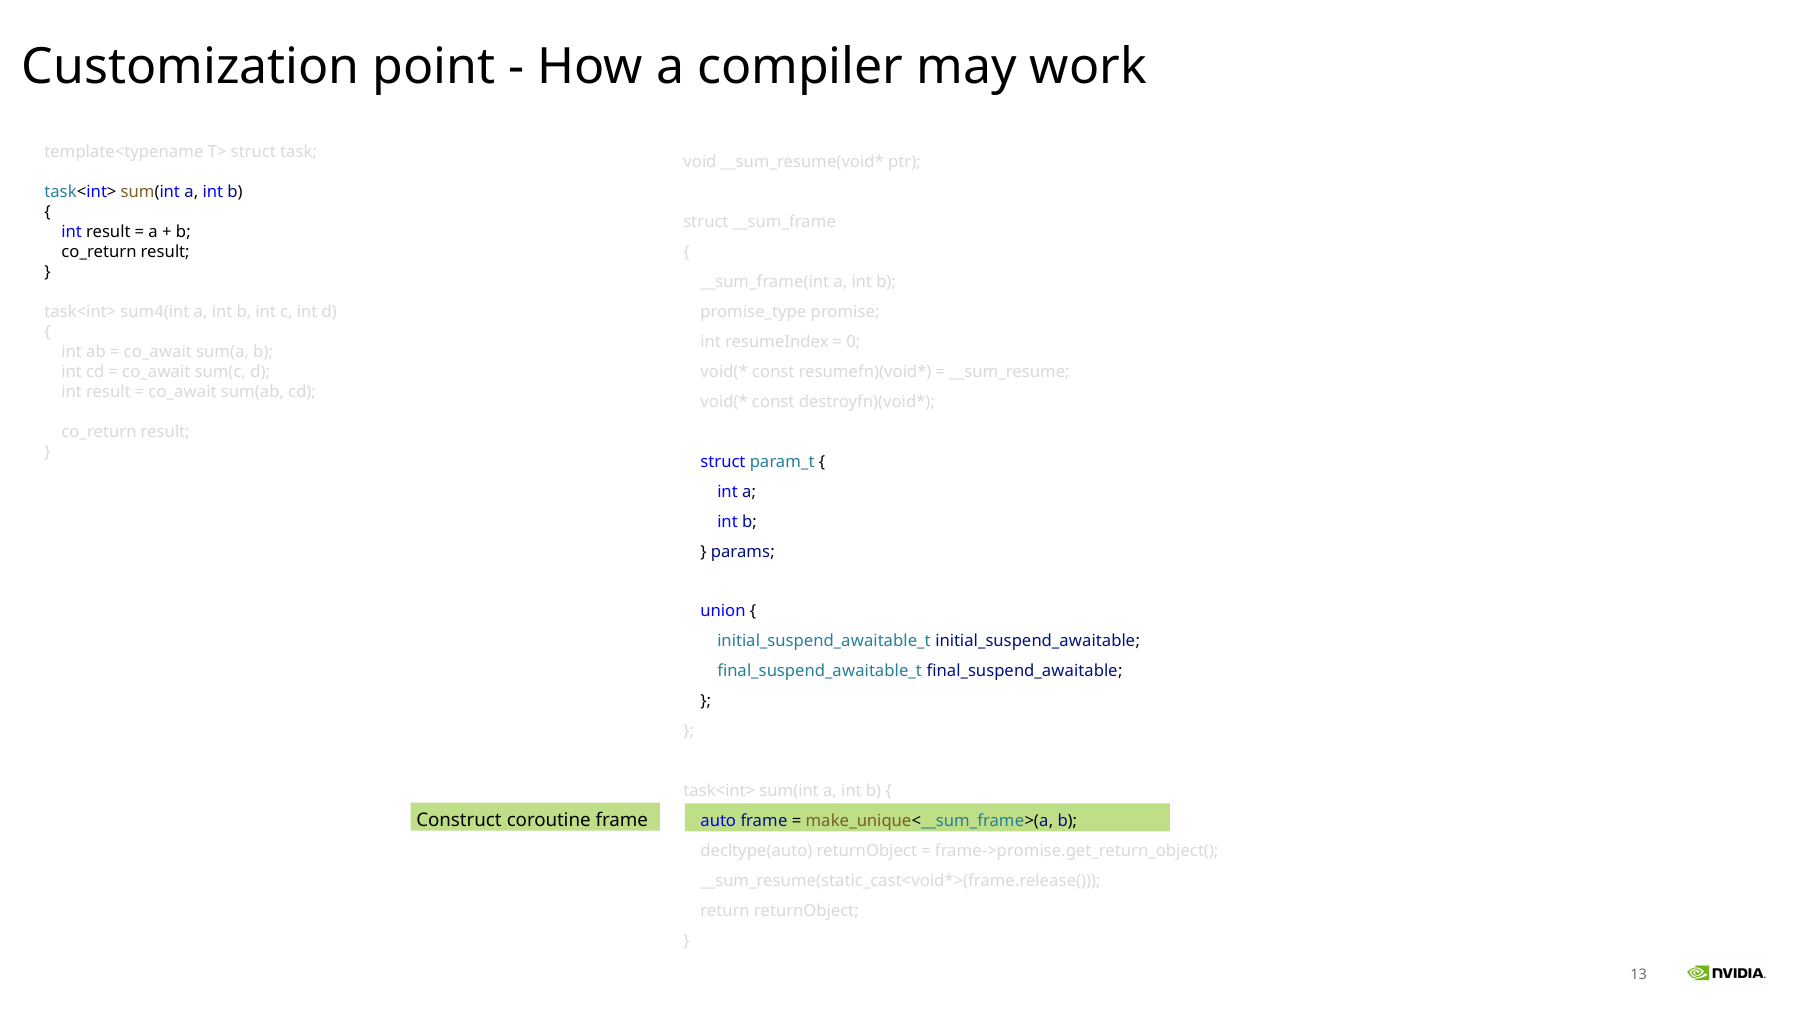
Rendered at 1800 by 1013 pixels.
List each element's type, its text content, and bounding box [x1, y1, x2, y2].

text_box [404, 788, 661, 835]
text_box template<typename T> struct task; task<int> sum(int a, int b) { int result = a + b; co_return result; } task<int> sum4(int a, int b, int c, int d) { int ab = co_await sum(a, b); int cd = co_await sum(c, d); int result = co_await sum(ab, cd); co_return result; } [28, 132, 478, 470]
text_box Customization point - How a compiler may work [5, 30, 1165, 103]
picture [1687, 959, 1766, 993]
text_box void __sum_resume(void* ptr); struct __sum_frame { __sum_frame(int a, int b); promise_type promise; int resumeIndex = 0; void(* const resumefn)(void*) = __sum_resume; void(* const destroyfn)(void*); struct param_t { int a; int b; } params; union { initial_suspend_awaitable_t initial_suspend_awaitable; final_suspend_awaitable_t final_suspend_awaitable; }; }; task<int> sum(int a, int b) { auto frame = make_unique<__sum_frame>(a, b); decltype(auto) returnObject = frame->promise.get_return_object(); __sum_resume(static_cast<void*>(frame.release())); return returnObject; } [666, 132, 1787, 959]
